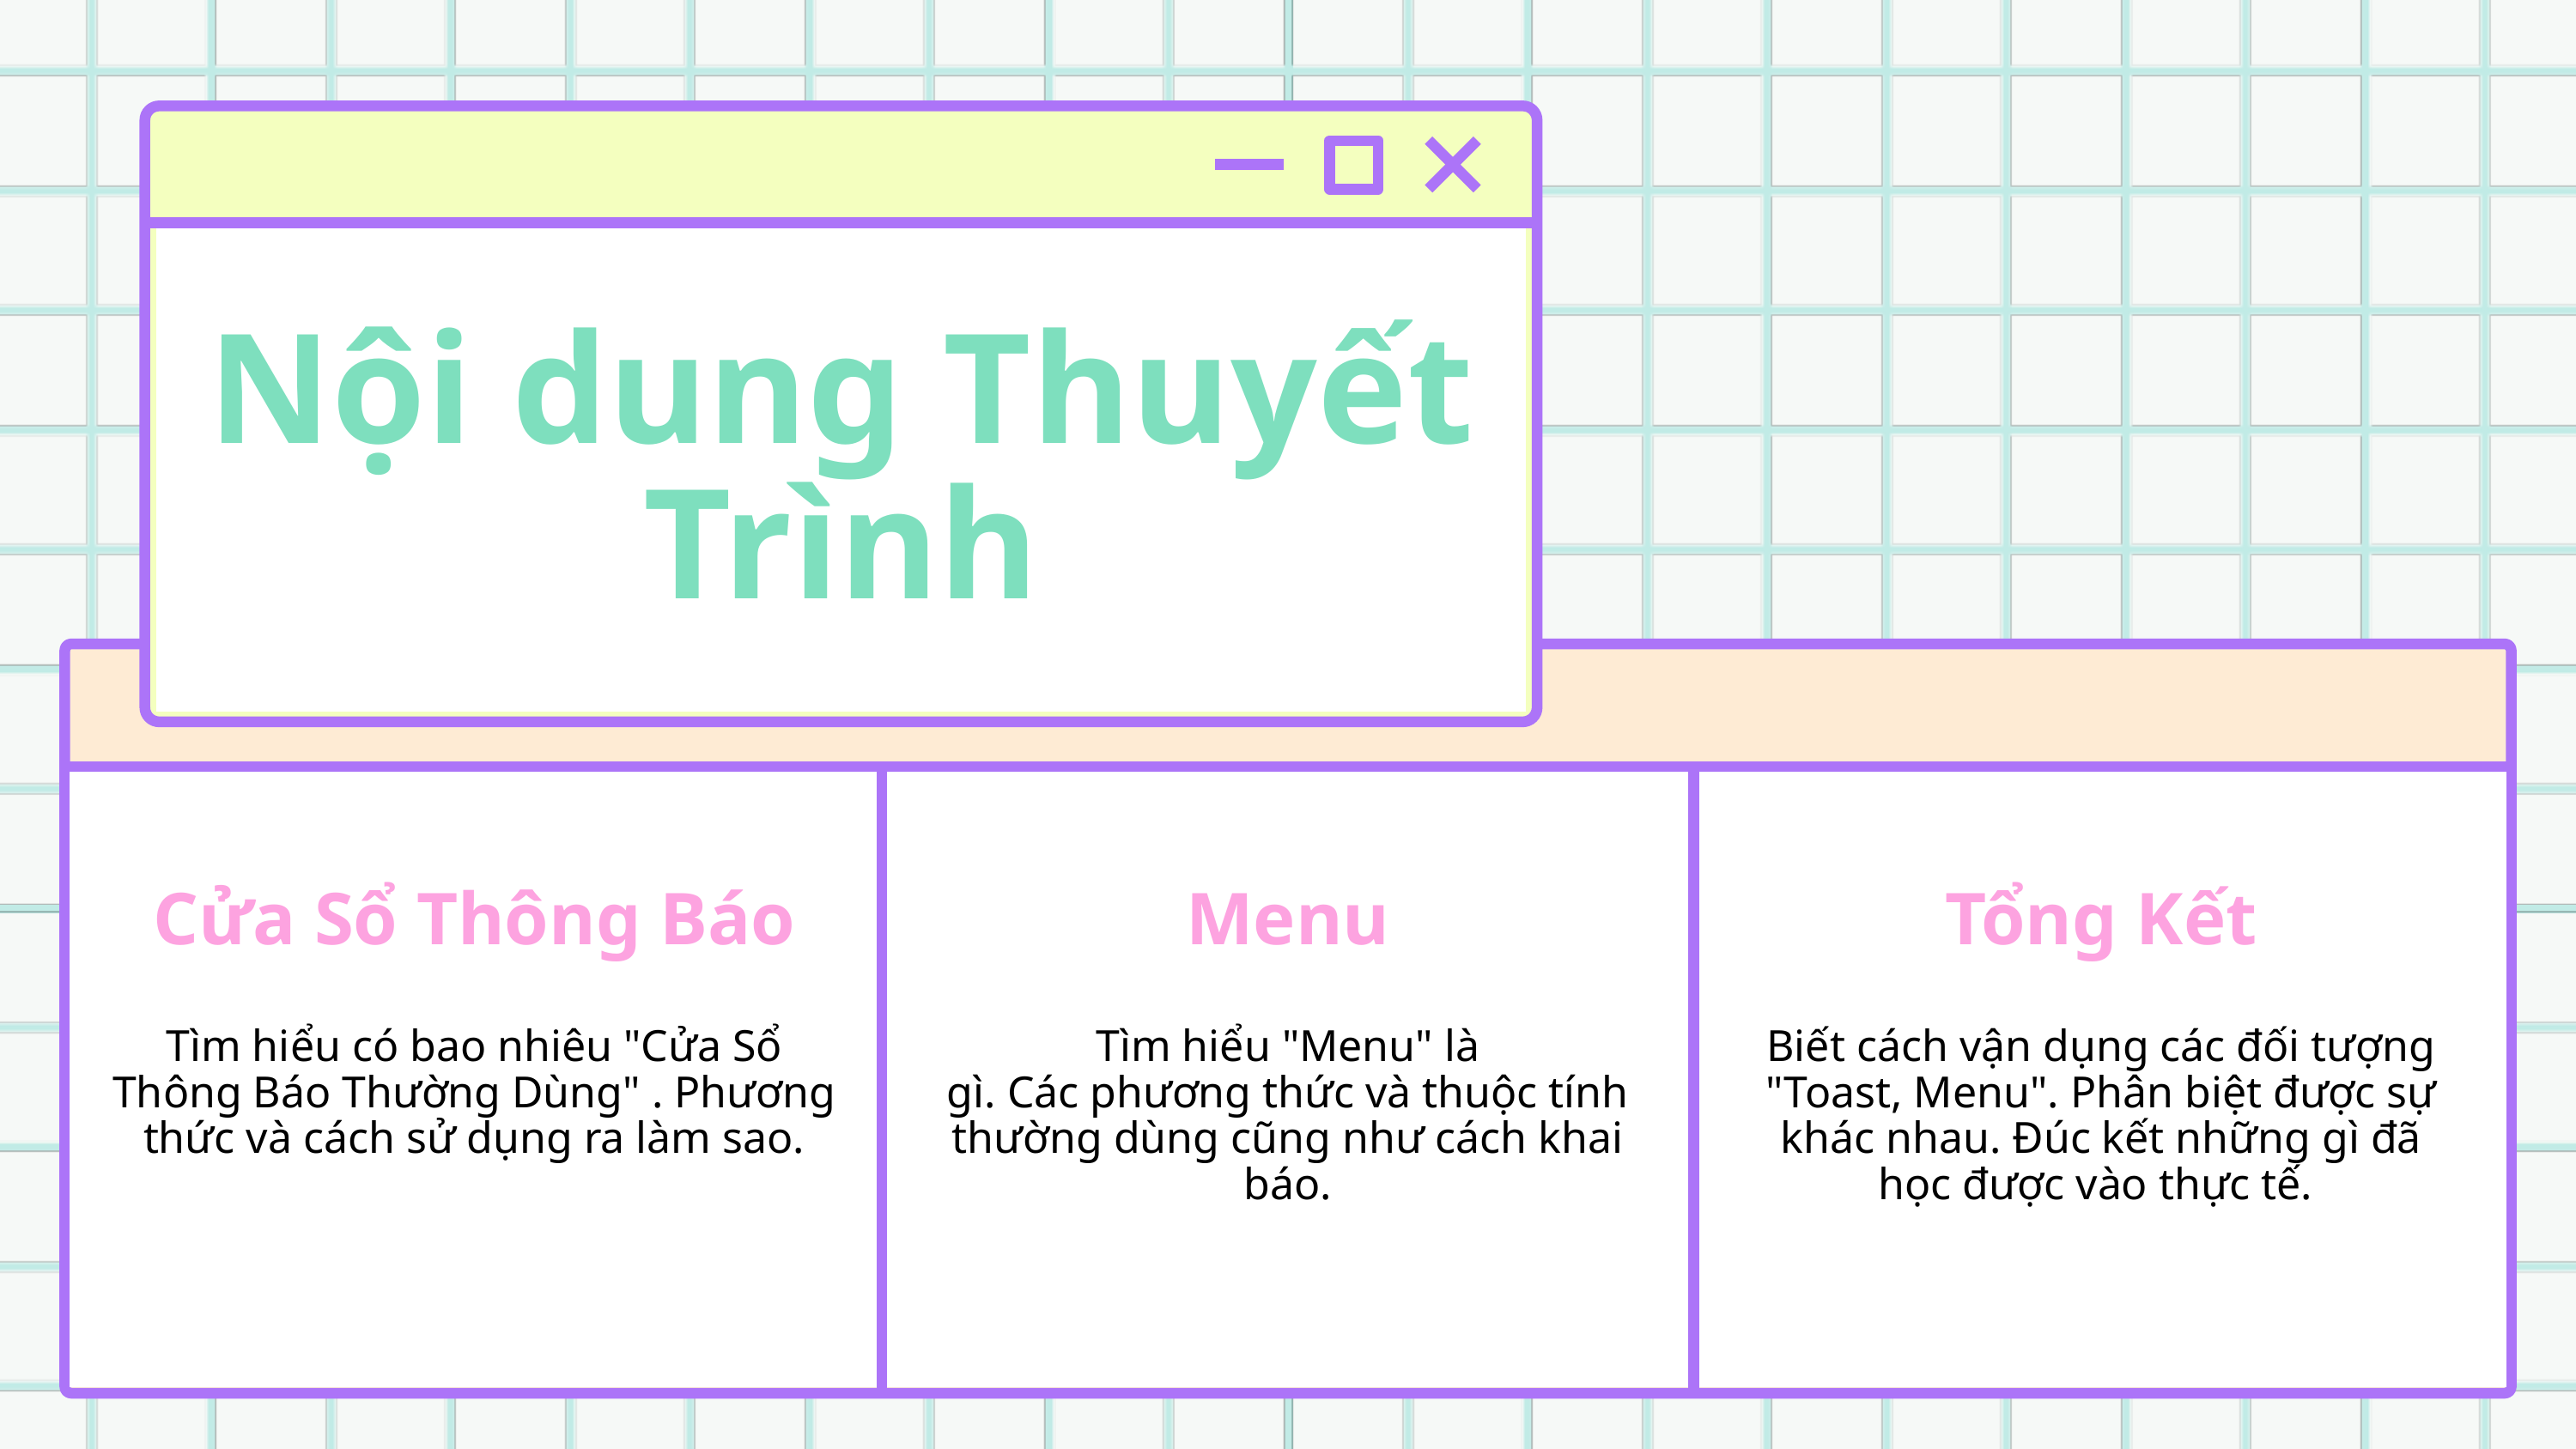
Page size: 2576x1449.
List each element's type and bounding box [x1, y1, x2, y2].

text_box [1739, 866, 2464, 1258]
text_box [64, 615, 2512, 1449]
text_box [0, 0, 2576, 1449]
text_box [144, 106, 1538, 723]
text_box [112, 866, 837, 1165]
text_box [926, 866, 1650, 1211]
